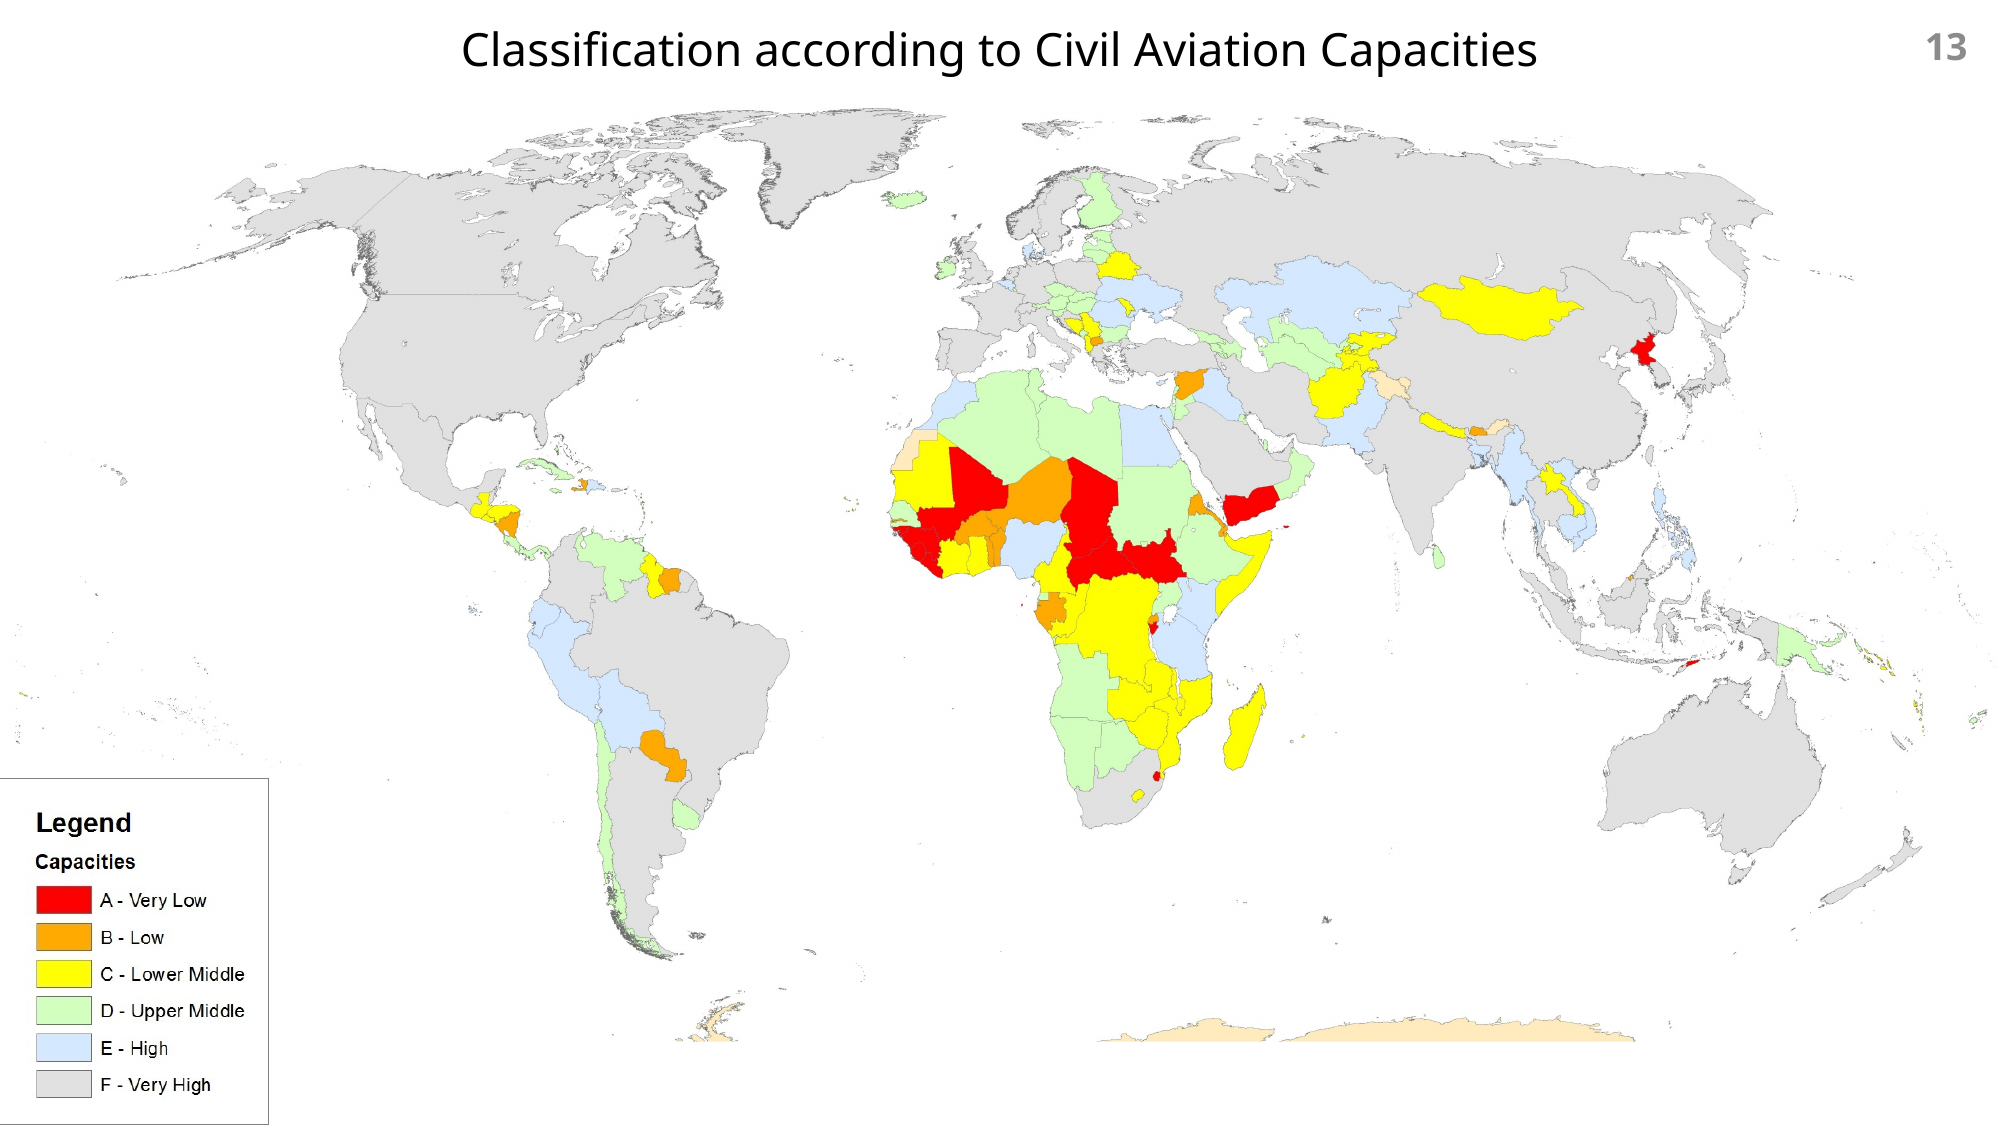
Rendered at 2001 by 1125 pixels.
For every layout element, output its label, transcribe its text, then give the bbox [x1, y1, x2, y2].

text_box Classification according to Civil Aviation Capacities [0, 0, 2000, 103]
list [0, 97, 1998, 1042]
picture [0, 778, 270, 1125]
